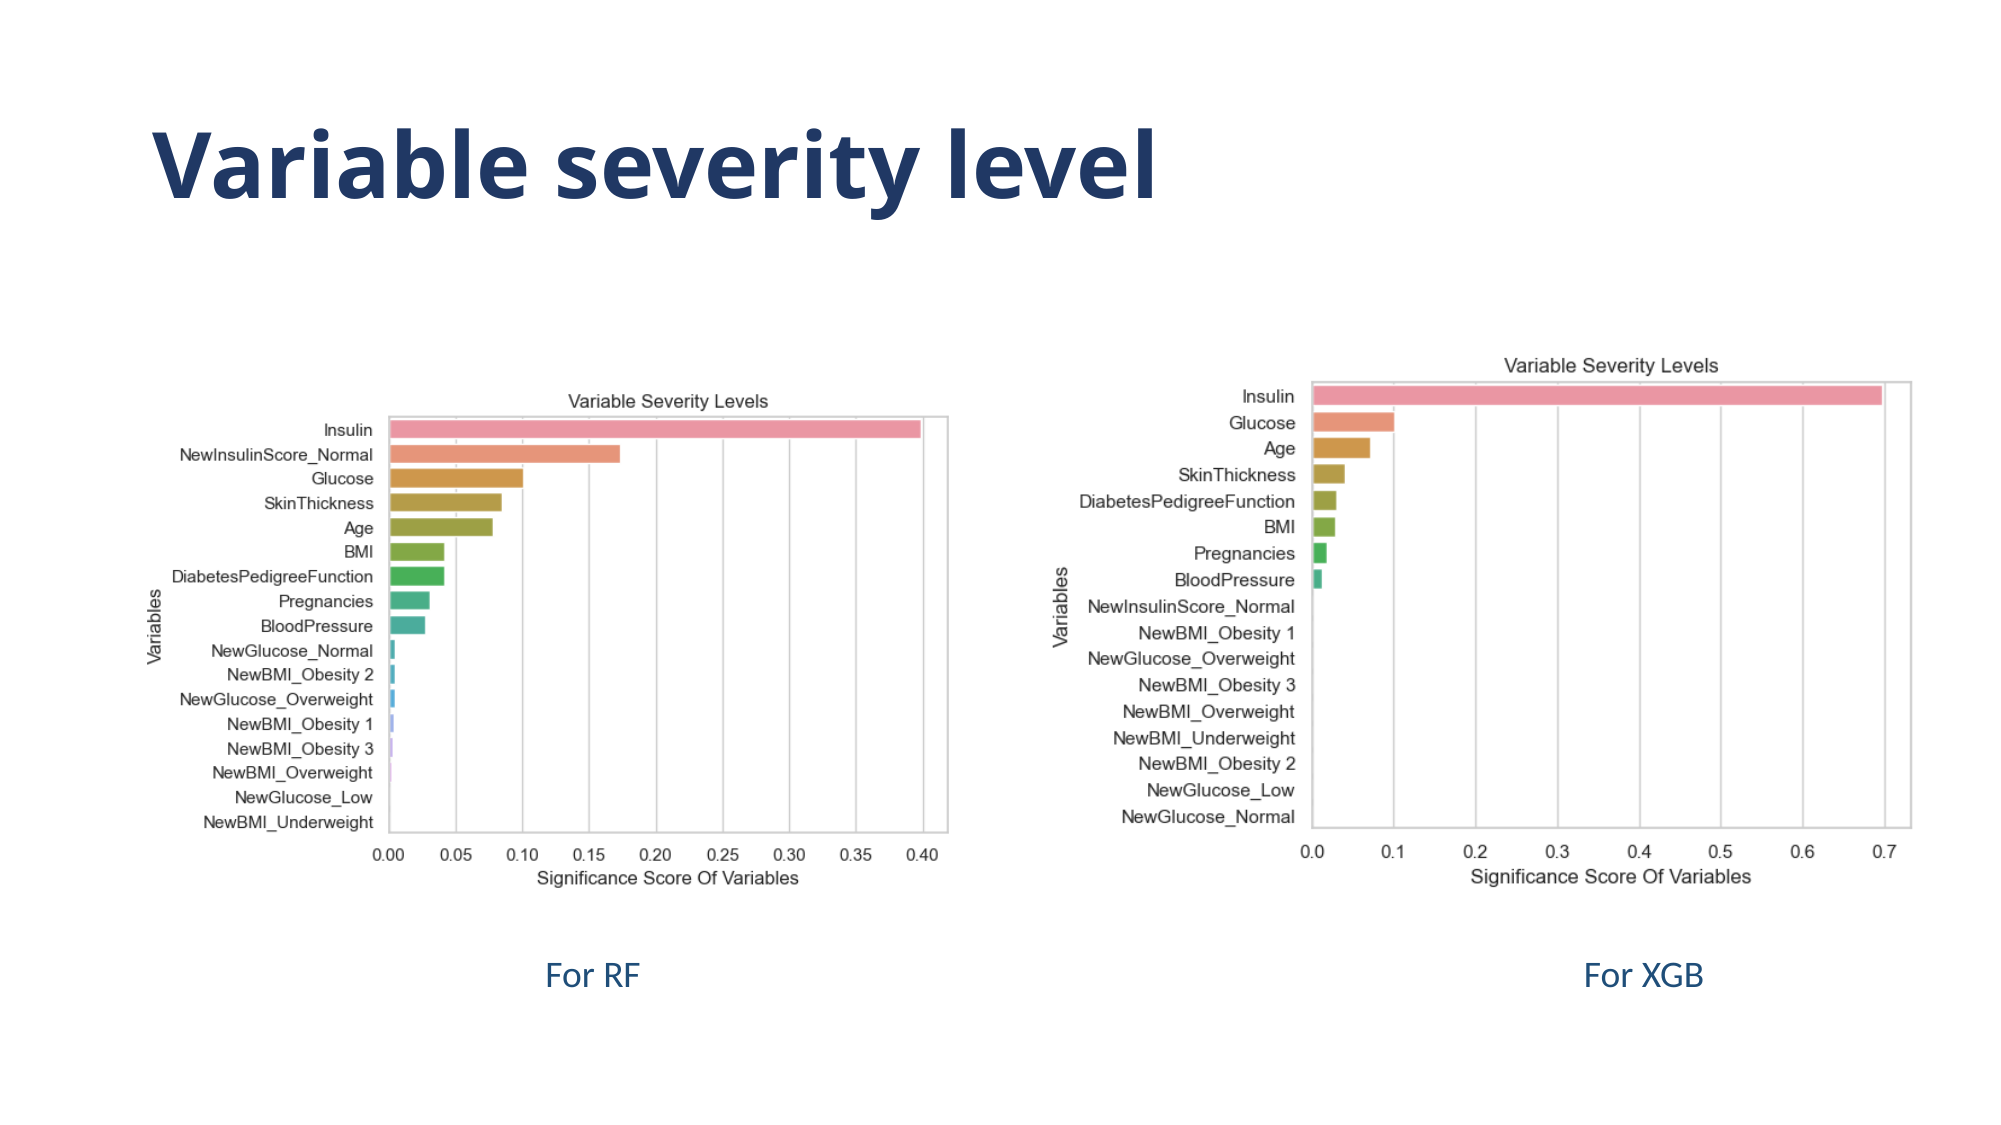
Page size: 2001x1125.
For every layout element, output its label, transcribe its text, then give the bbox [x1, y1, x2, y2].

picture [1042, 346, 1922, 898]
text_box For XGB [1569, 942, 1720, 1003]
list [137, 383, 958, 898]
text_box For RF [530, 942, 656, 1003]
title Variable severity level [137, 59, 1863, 278]
